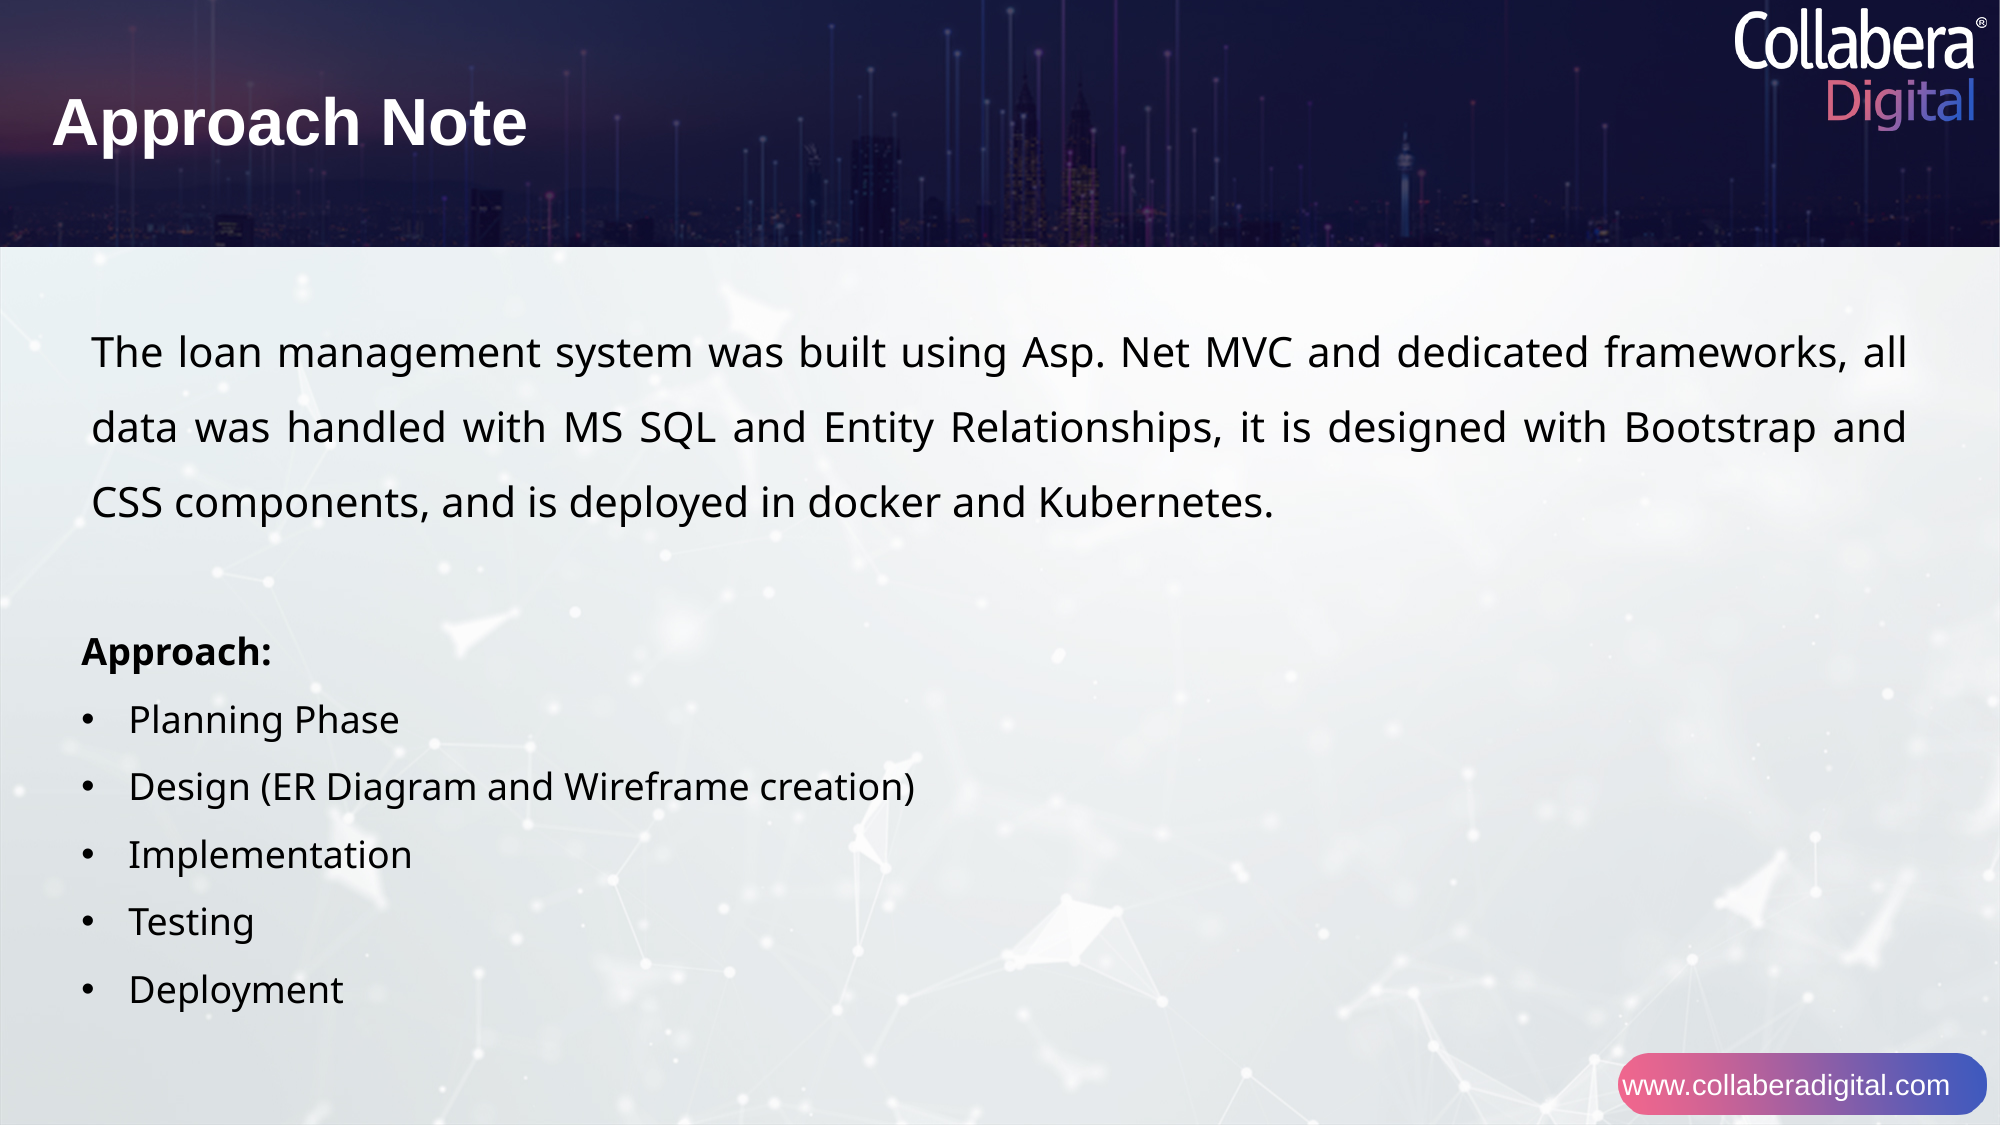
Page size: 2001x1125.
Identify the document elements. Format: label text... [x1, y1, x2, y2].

text_box The loan management system was built using Asp. Net MVC and dedicated frameworks, all data was handled with MS SQL and Entity Relationships, it is designed with Bootstrap and CSS components, and is deployed in docker and Kubernetes. [76, 293, 1924, 534]
text_box Approach Note [0, 71, 598, 166]
text_box Approach: Planning Phase Design (ER Diagram and Wireframe creation) Implementation Testing Deployment [66, 598, 2000, 1018]
picture [0, 0, 2000, 1125]
